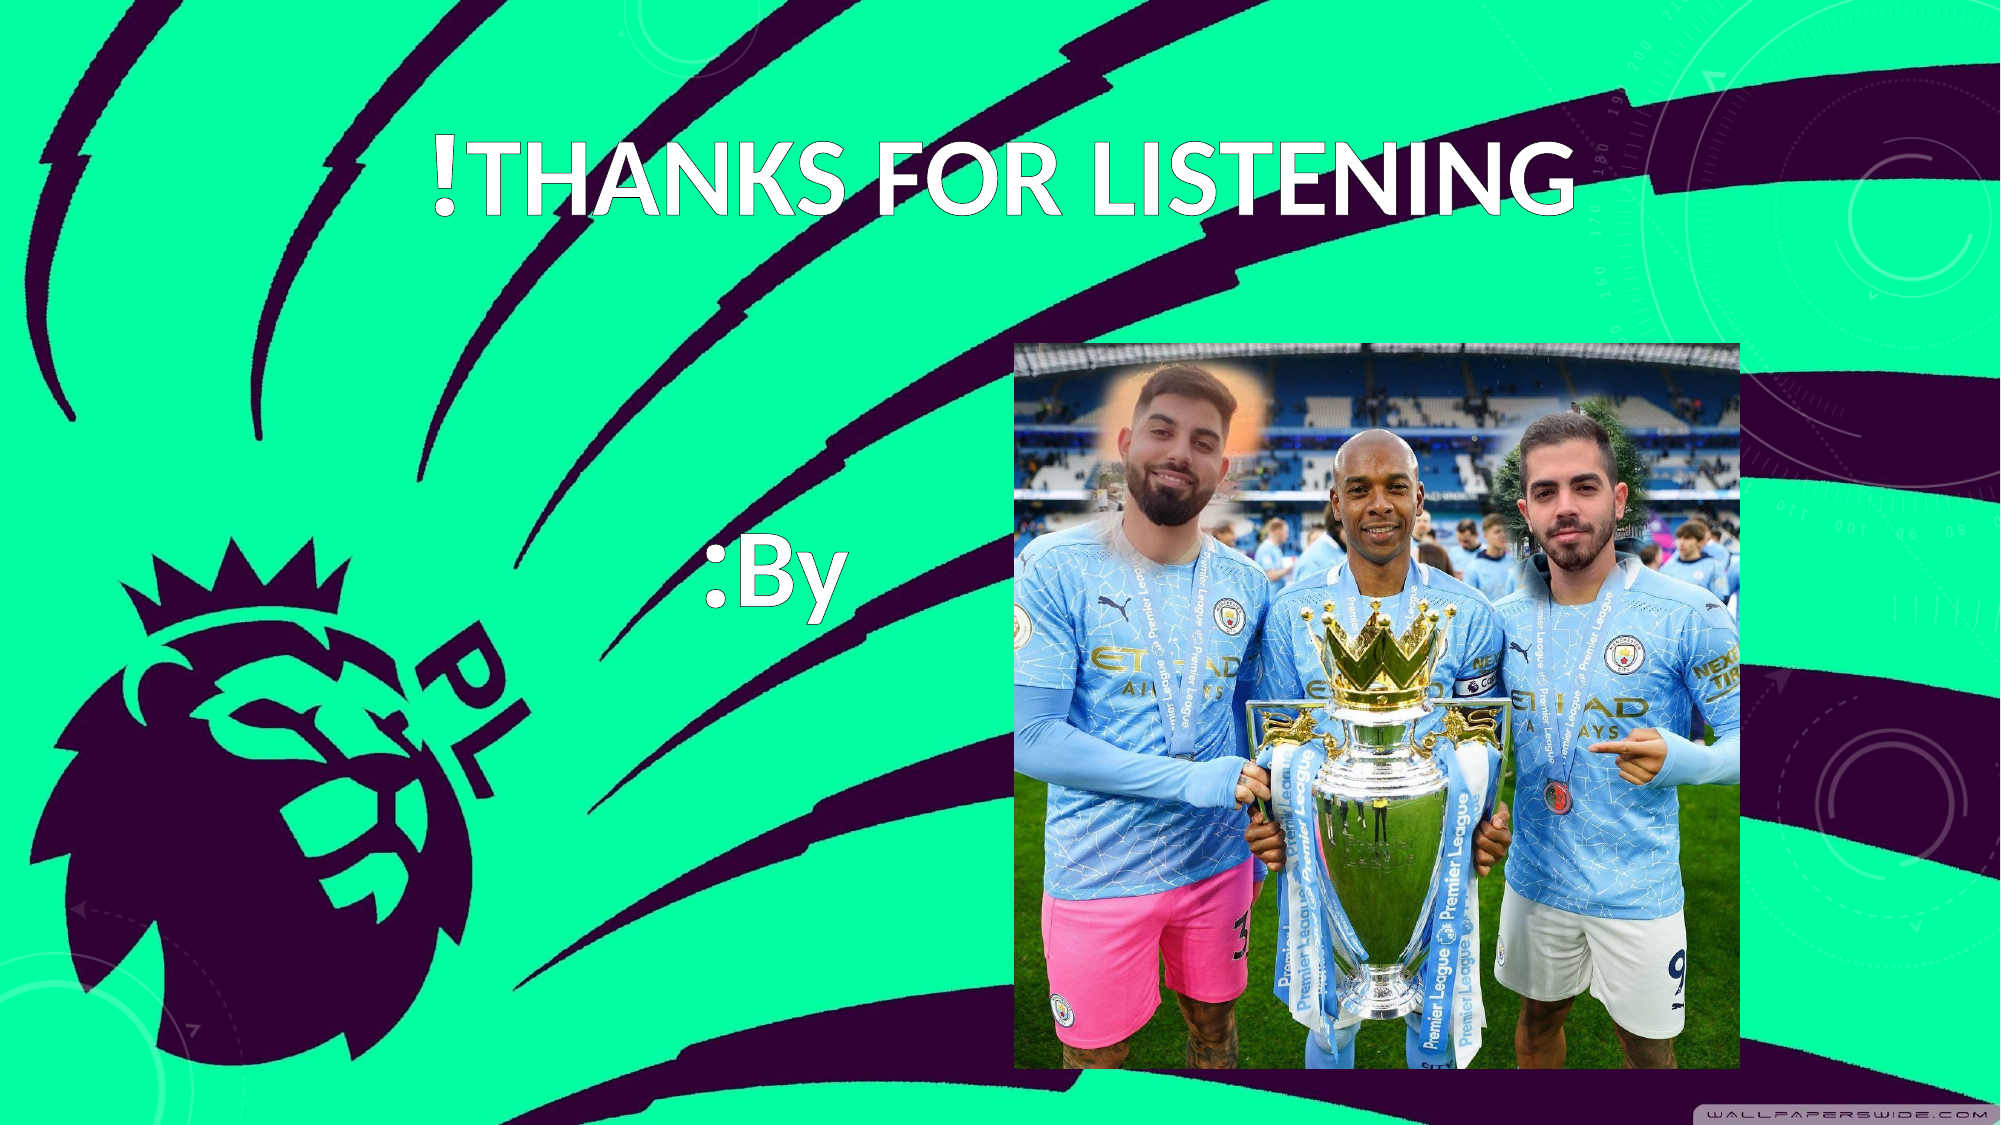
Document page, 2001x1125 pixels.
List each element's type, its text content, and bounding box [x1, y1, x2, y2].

text_box THANKS FOR LISTENING! [405, 95, 1595, 245]
picture [0, 0, 2001, 1125]
text_box By: [682, 486, 865, 637]
